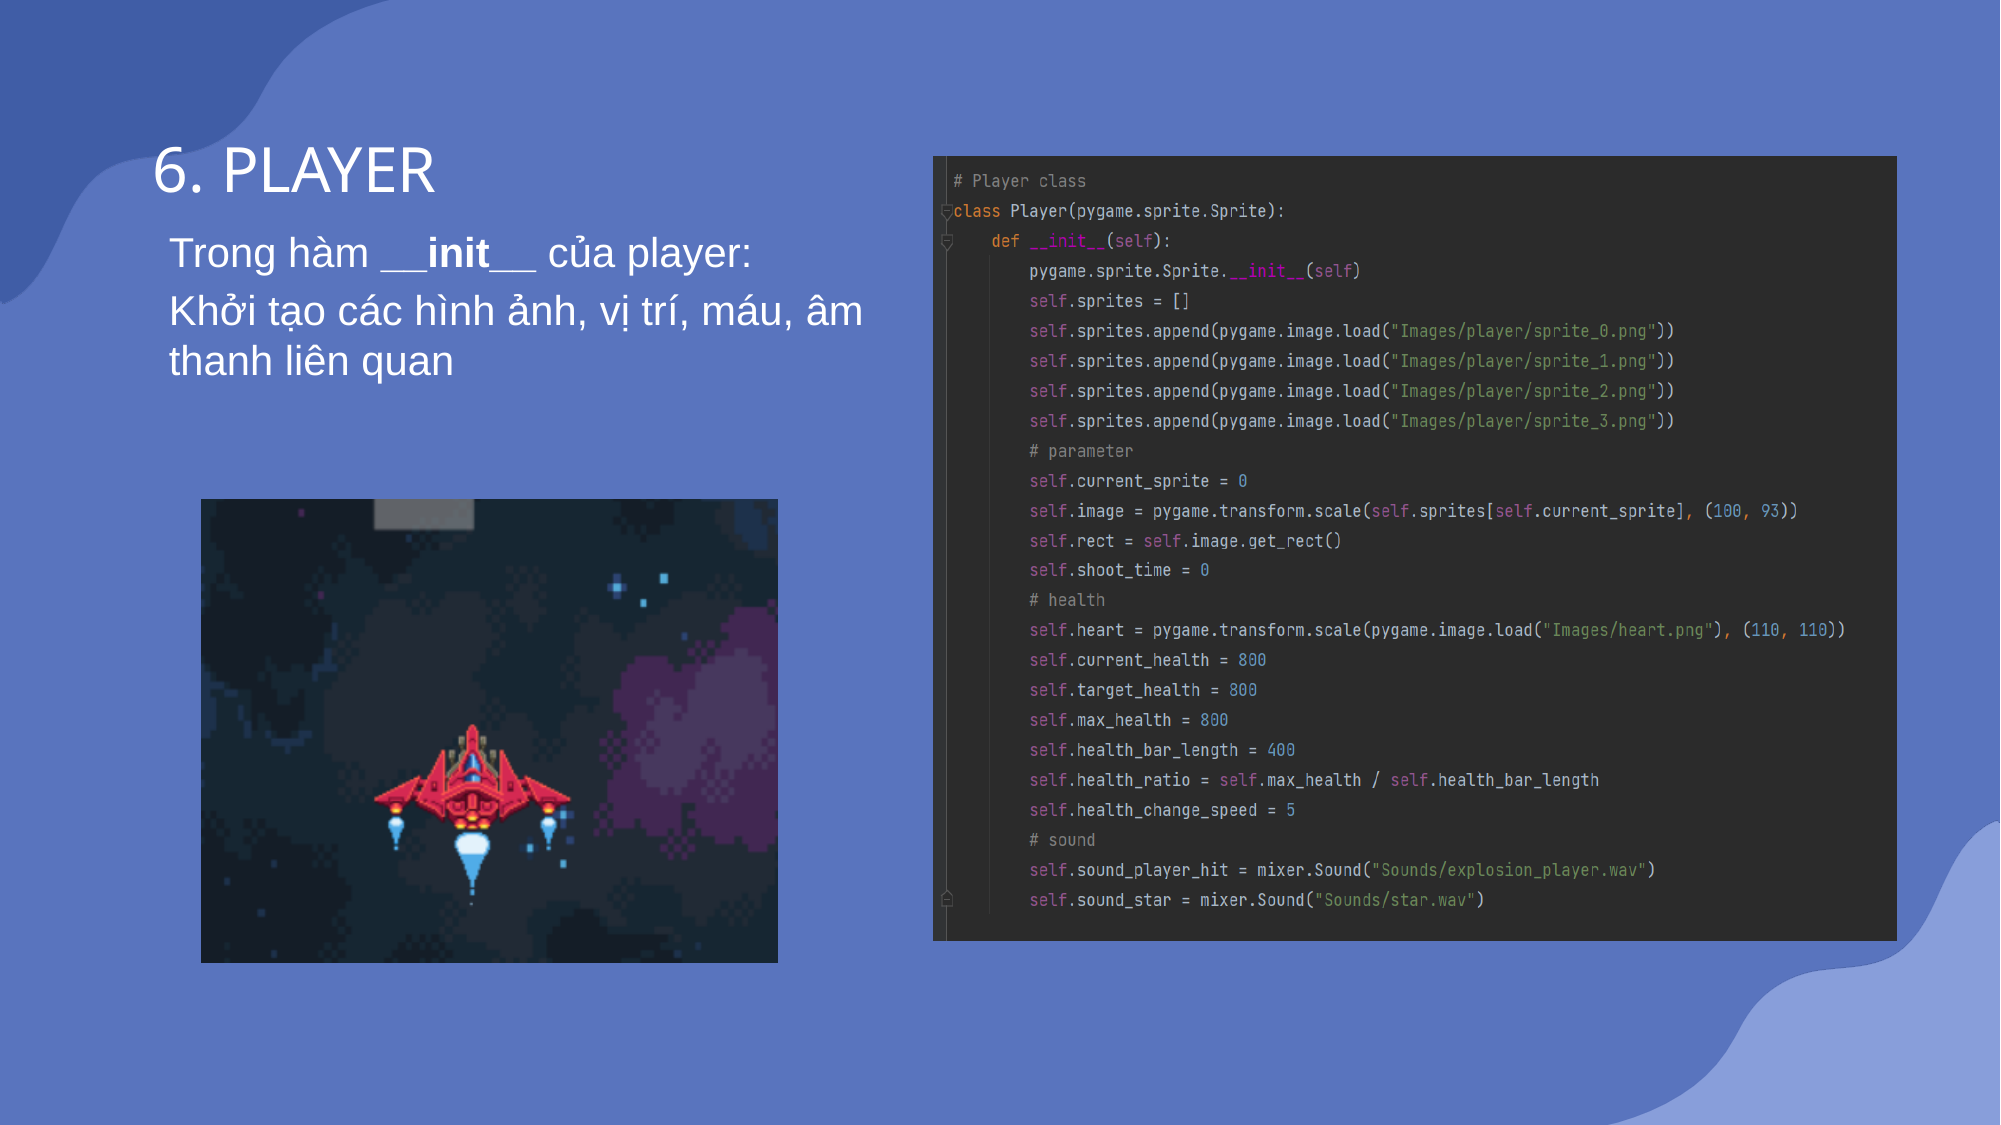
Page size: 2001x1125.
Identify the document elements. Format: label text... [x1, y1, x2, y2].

text_box Trong hàm __init__ của player: Khởi tạo các hình ảnh, vị trí, máu, âm thanh liên quan [154, 218, 933, 392]
picture [0, 0, 2000, 1125]
title 6. player [137, 63, 1863, 282]
